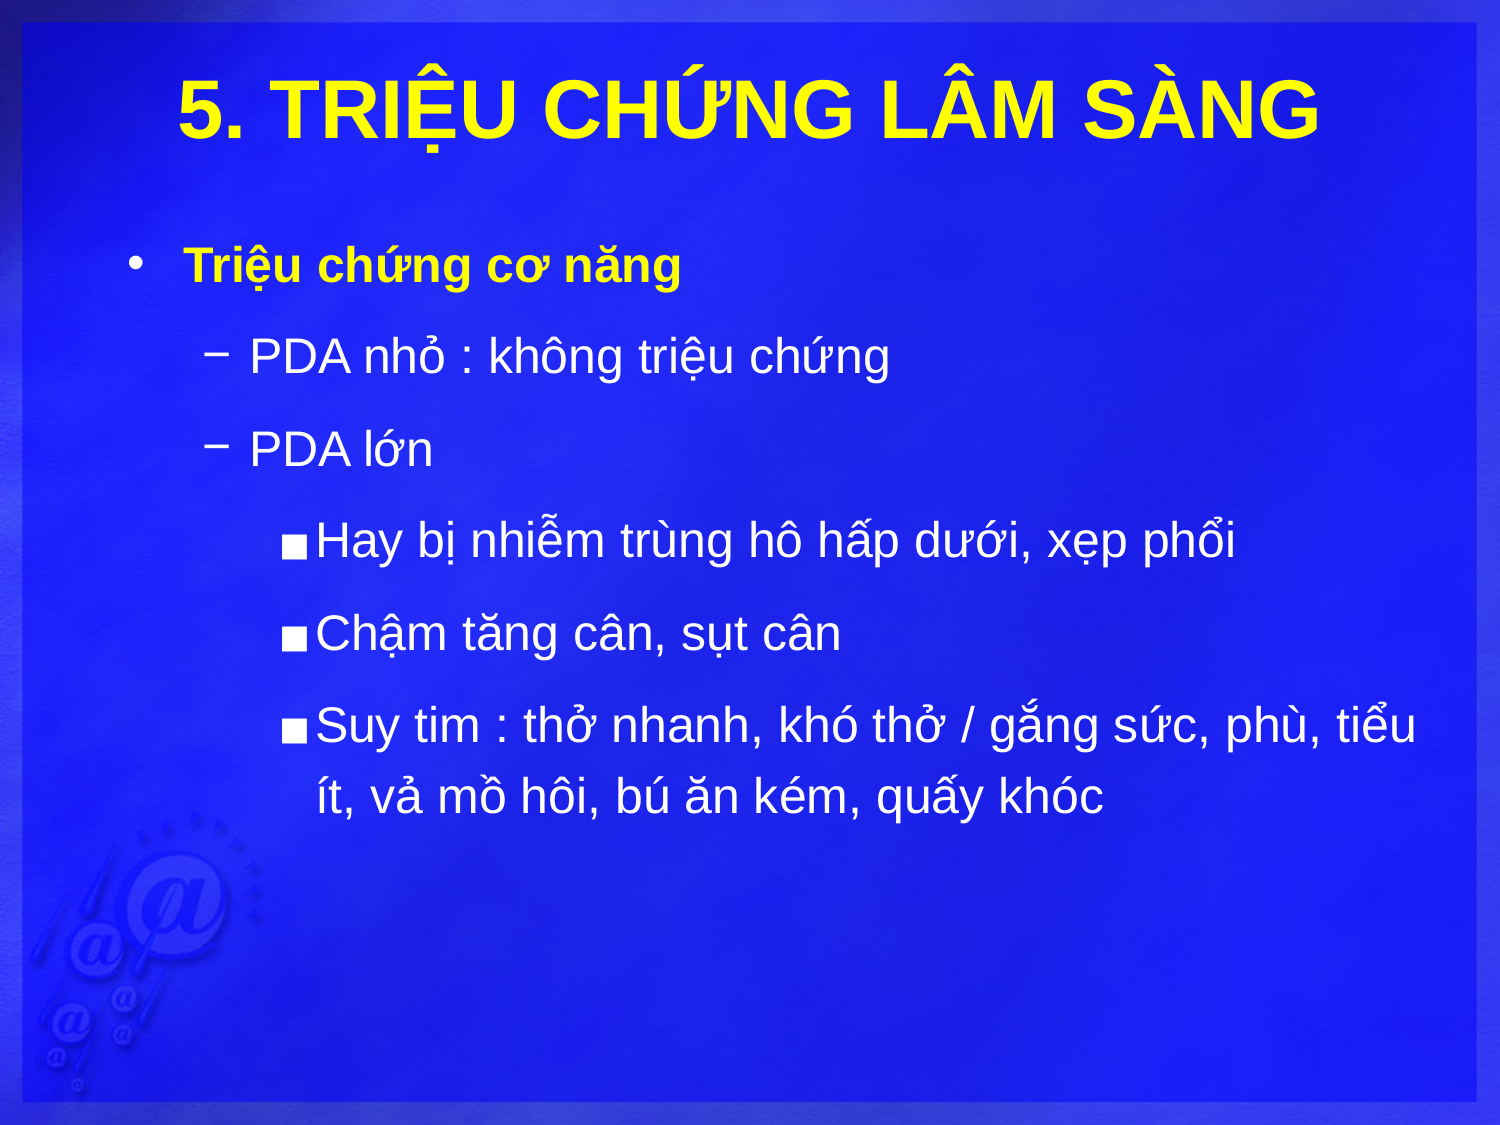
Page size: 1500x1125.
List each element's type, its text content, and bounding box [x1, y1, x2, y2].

picture [0, 0, 1500, 1125]
list Triệu chứng cơ năng PDA nhỏ : không triệu chứng PDA lớn Hay bị nhiễm trùng hô hấp dưới, xẹp phổi Chậm tăng cân, sụt cân Suy tim : thở nhanh, khó thở / gắng sức, phù, tiểu ít, vả mồ hôi, bú ăn kém, quấy khóc [112, 212, 1443, 1005]
title 5. TRIỆU CHỨNG LÂM SÀNG [112, 37, 1388, 163]
